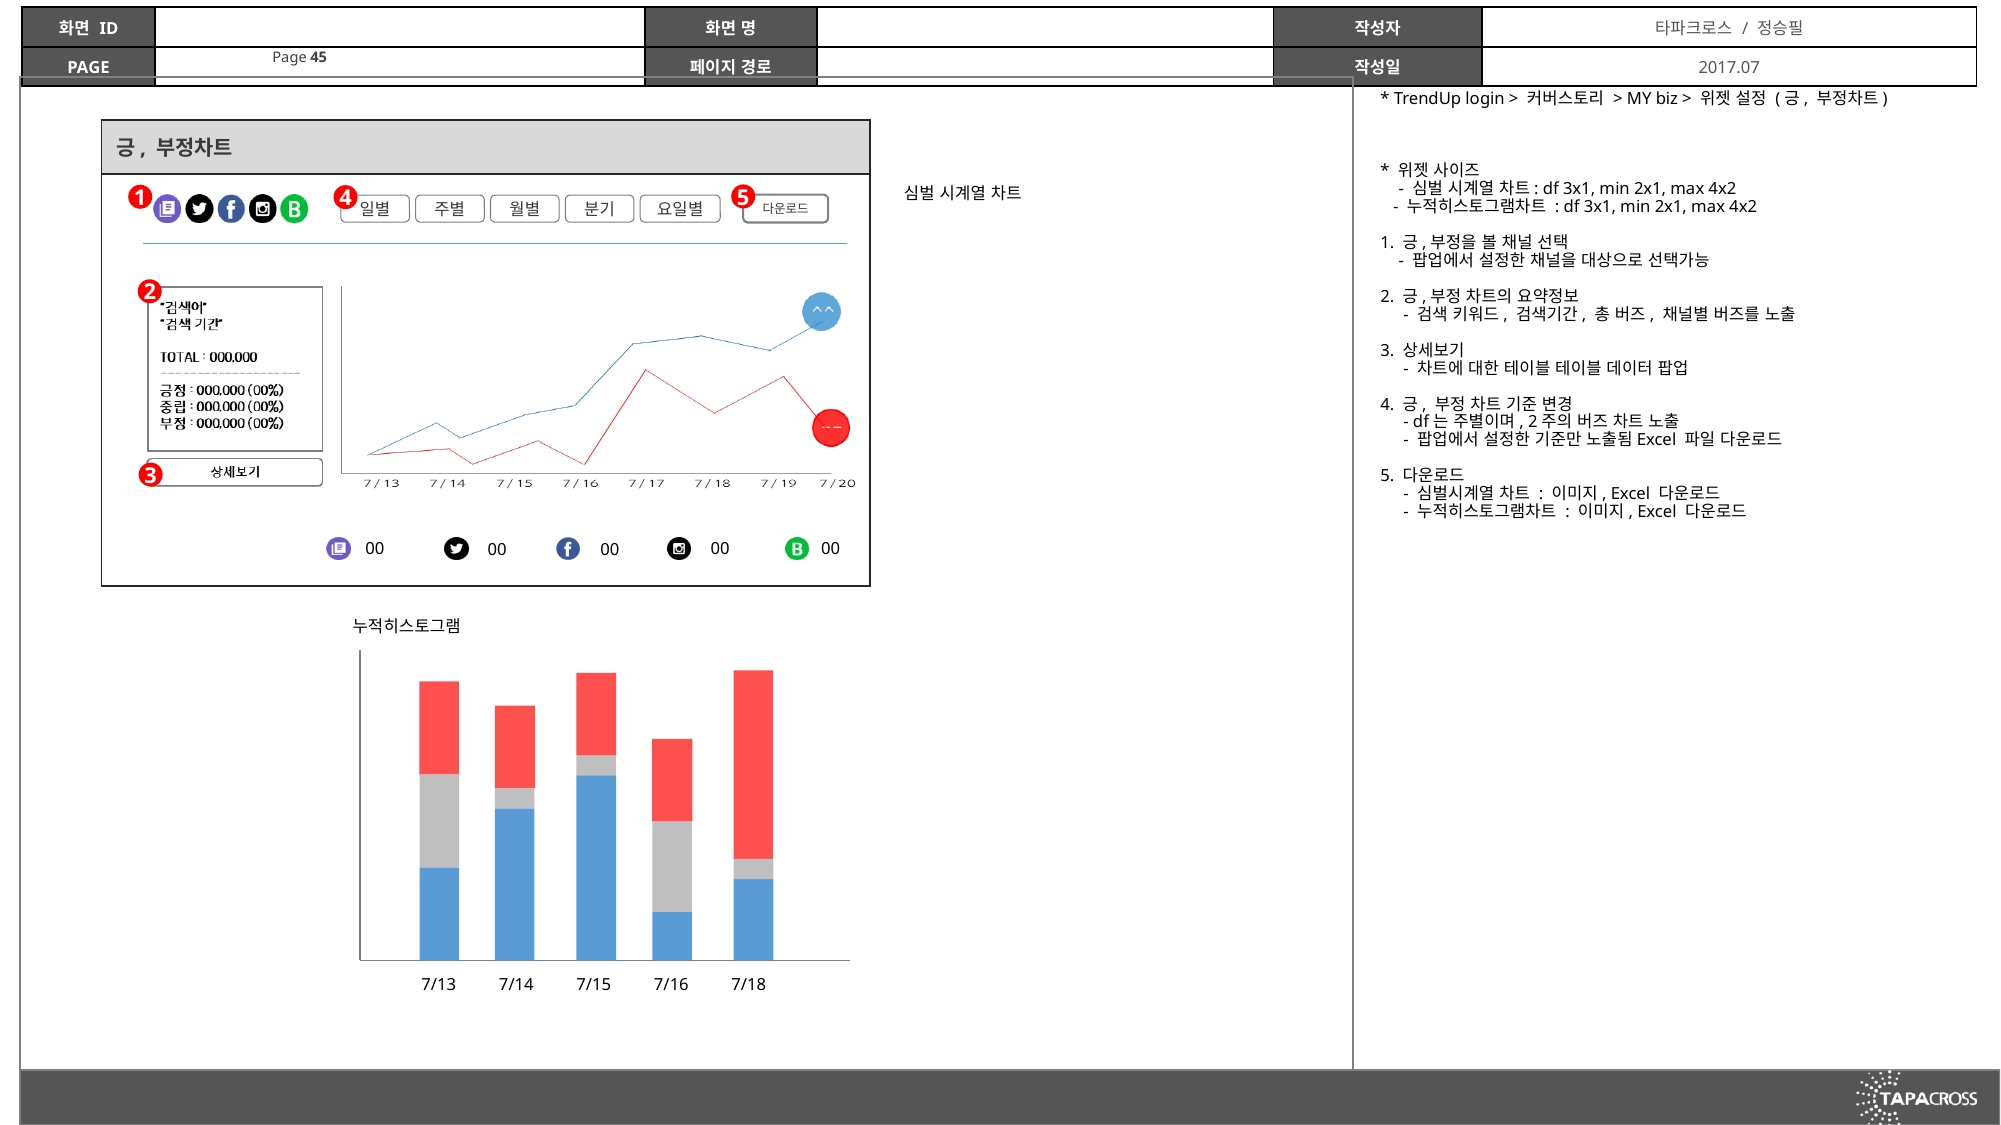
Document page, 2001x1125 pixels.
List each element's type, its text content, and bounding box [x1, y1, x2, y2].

picture [341, 286, 871, 495]
list * TrendUp login > 커버스토리 > MY biz > 위젯 설정 (긍, 부정차트) * 위젯 사이즈 - 심벌 시계열 차트: df 3x1, min 2x1, max 4x2 - 누적히스토그램차트 : df 3x1, min 2x1, max 4x2 1. 긍,부정을 볼 채널 선택 - 팝업에서 설정한 채널을 대상으로 선택가능 2. 긍,부정 차트의 요약정보 - 검색 키워드, 검색기간, 총 버즈, 채널별 버즈를 노출 3. 상세보기 - 차트에 대한 테이블 테이블 데이터 팝업 4. 긍, 부정 차트 기준 변경 - df는 주별이며, 2주의 버즈 차트 노출 - 팝업에서 설정한 기준만 노출됨Excel 파일 다운로드 5. 다운로드 - 심벌시계열 차트 : 이미지, Excel 다운로드 - 누적히스토그램차트 : 이미지, Excel 다운로드 [1365, 82, 1977, 1053]
text_box 7/14 [484, 966, 549, 1002]
text_box 7/13 [406, 966, 471, 1002]
picture [785, 537, 809, 560]
picture [667, 537, 691, 560]
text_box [101, 119, 871, 587]
text_box 7/18 [716, 966, 782, 1002]
picture [153, 194, 308, 223]
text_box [359, 650, 850, 961]
text_box 7/16 [639, 966, 704, 1002]
text_box 심벌 시계열 차트 [889, 175, 1037, 210]
text_box 누적히스토그램 [337, 608, 476, 644]
picture [444, 537, 469, 560]
text_box 7/15 [561, 966, 626, 1002]
picture [1855, 1064, 1977, 1125]
picture [556, 537, 580, 560]
picture [326, 537, 350, 560]
